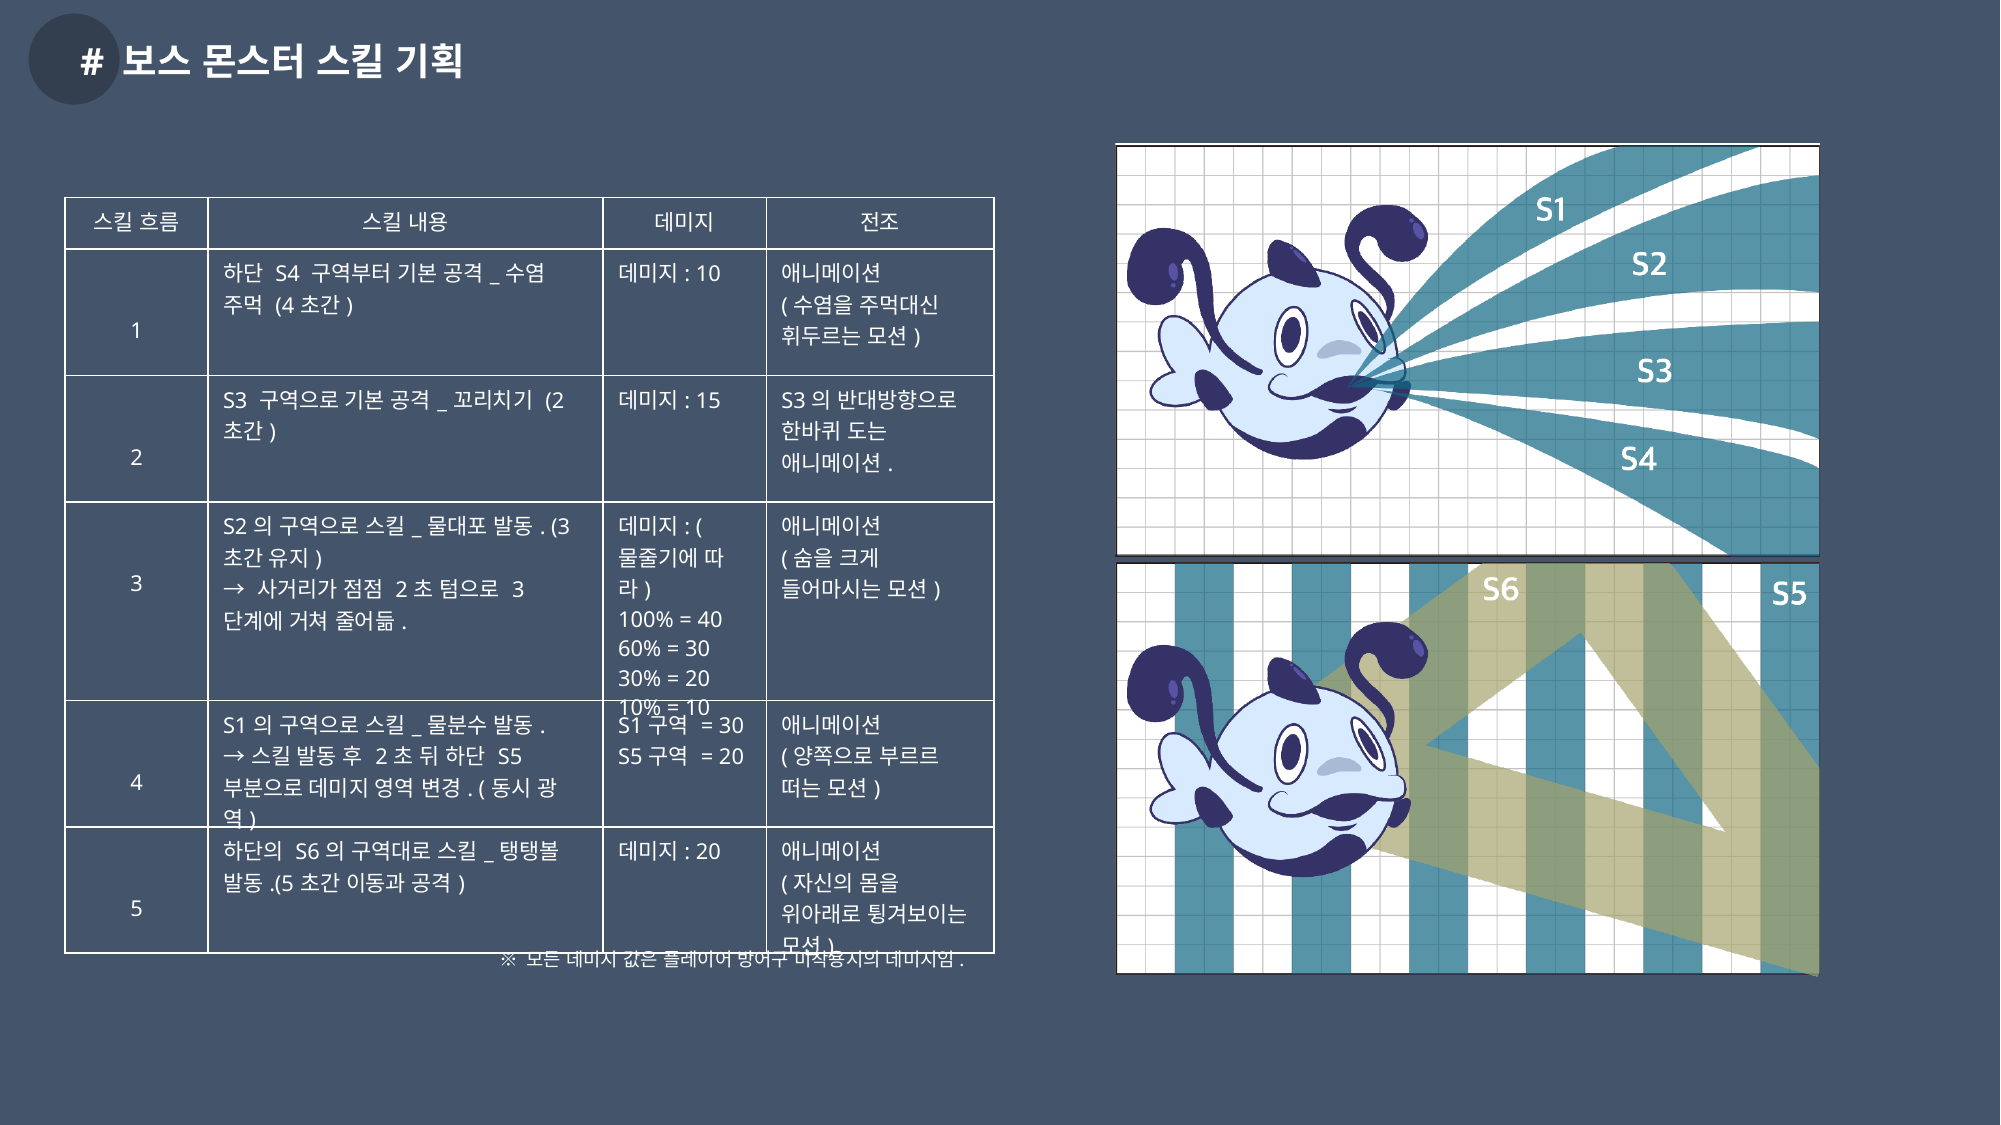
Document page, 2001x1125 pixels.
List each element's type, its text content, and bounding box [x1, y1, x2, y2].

table_cell S1의 구역으로 스킬_물분수 발동. →스킬 발동 후 2초 뒤 하단 S5부분으로 데미지 영역 변경. (동시 광역) [209, 701, 602, 826]
table_cell 데미지: 20 [604, 828, 766, 940]
table_cell 데미지: 15 [604, 376, 766, 501]
table_cell 애니메이션 (자신의 몸을 위아래로 튕겨보이는 모션) [767, 828, 993, 940]
text_box [27, 12, 111, 106]
picture [1115, 562, 1820, 977]
table_cell 데미지: 10 [604, 250, 766, 375]
table_cell 3 [66, 503, 207, 700]
text_box [1114, 142, 1821, 556]
table_cell S1구역 = 30 S5구역 = 20 [604, 701, 766, 826]
table_header 전조 [767, 198, 993, 248]
table_cell 4 [66, 701, 207, 826]
table_cell S2의 구역으로 스킬_물대포 발동. (3초간 유지) → 사거리가 점점 2초 텀으로 3단계에 거쳐 줄어듦. [209, 503, 602, 700]
table_cell 애니메이션 (양쪽으로 부르르 떠는 모션) [767, 701, 993, 826]
table_header 스킬 흐름 [66, 198, 207, 248]
table_cell 하단의 S6의 구역대로 스킬_탱탱볼 발동.(5초간 이동과 공격) [209, 828, 602, 952]
table_cell 1 [66, 250, 207, 375]
table_cell S3의 반대방향으로 한바퀴 도는 애니메이션. [767, 376, 993, 501]
table_cell 5 [66, 828, 207, 952]
table_cell 데미지: (물줄기에 따라) 100% = 40 60% = 30 30% = 20 10% = 10 [604, 503, 766, 700]
table_cell 2 [66, 376, 207, 501]
table_header 스킬 내용 [209, 198, 602, 248]
picture [1115, 145, 1820, 557]
table_cell 하단 S4 구역부터 기본 공격_수염 주먹 (4초간) [209, 250, 602, 375]
table_cell 애니메이션 (숨을 크게 들어마시는 모션) [767, 503, 993, 700]
table_header 데미지 [604, 198, 766, 248]
text_box # 보스 몬스터 스킬 기획 [65, 30, 834, 91]
table_cell 애니메이션 (수염을 주먹대신 휘두르는 모션) [767, 250, 993, 375]
text_box ※ 모든 데미지 값은 플레이어 방어구 미착용시의 데미지임. [484, 940, 1009, 978]
table_cell S3 구역으로 기본 공격_꼬리치기 (2초간) [209, 376, 602, 501]
